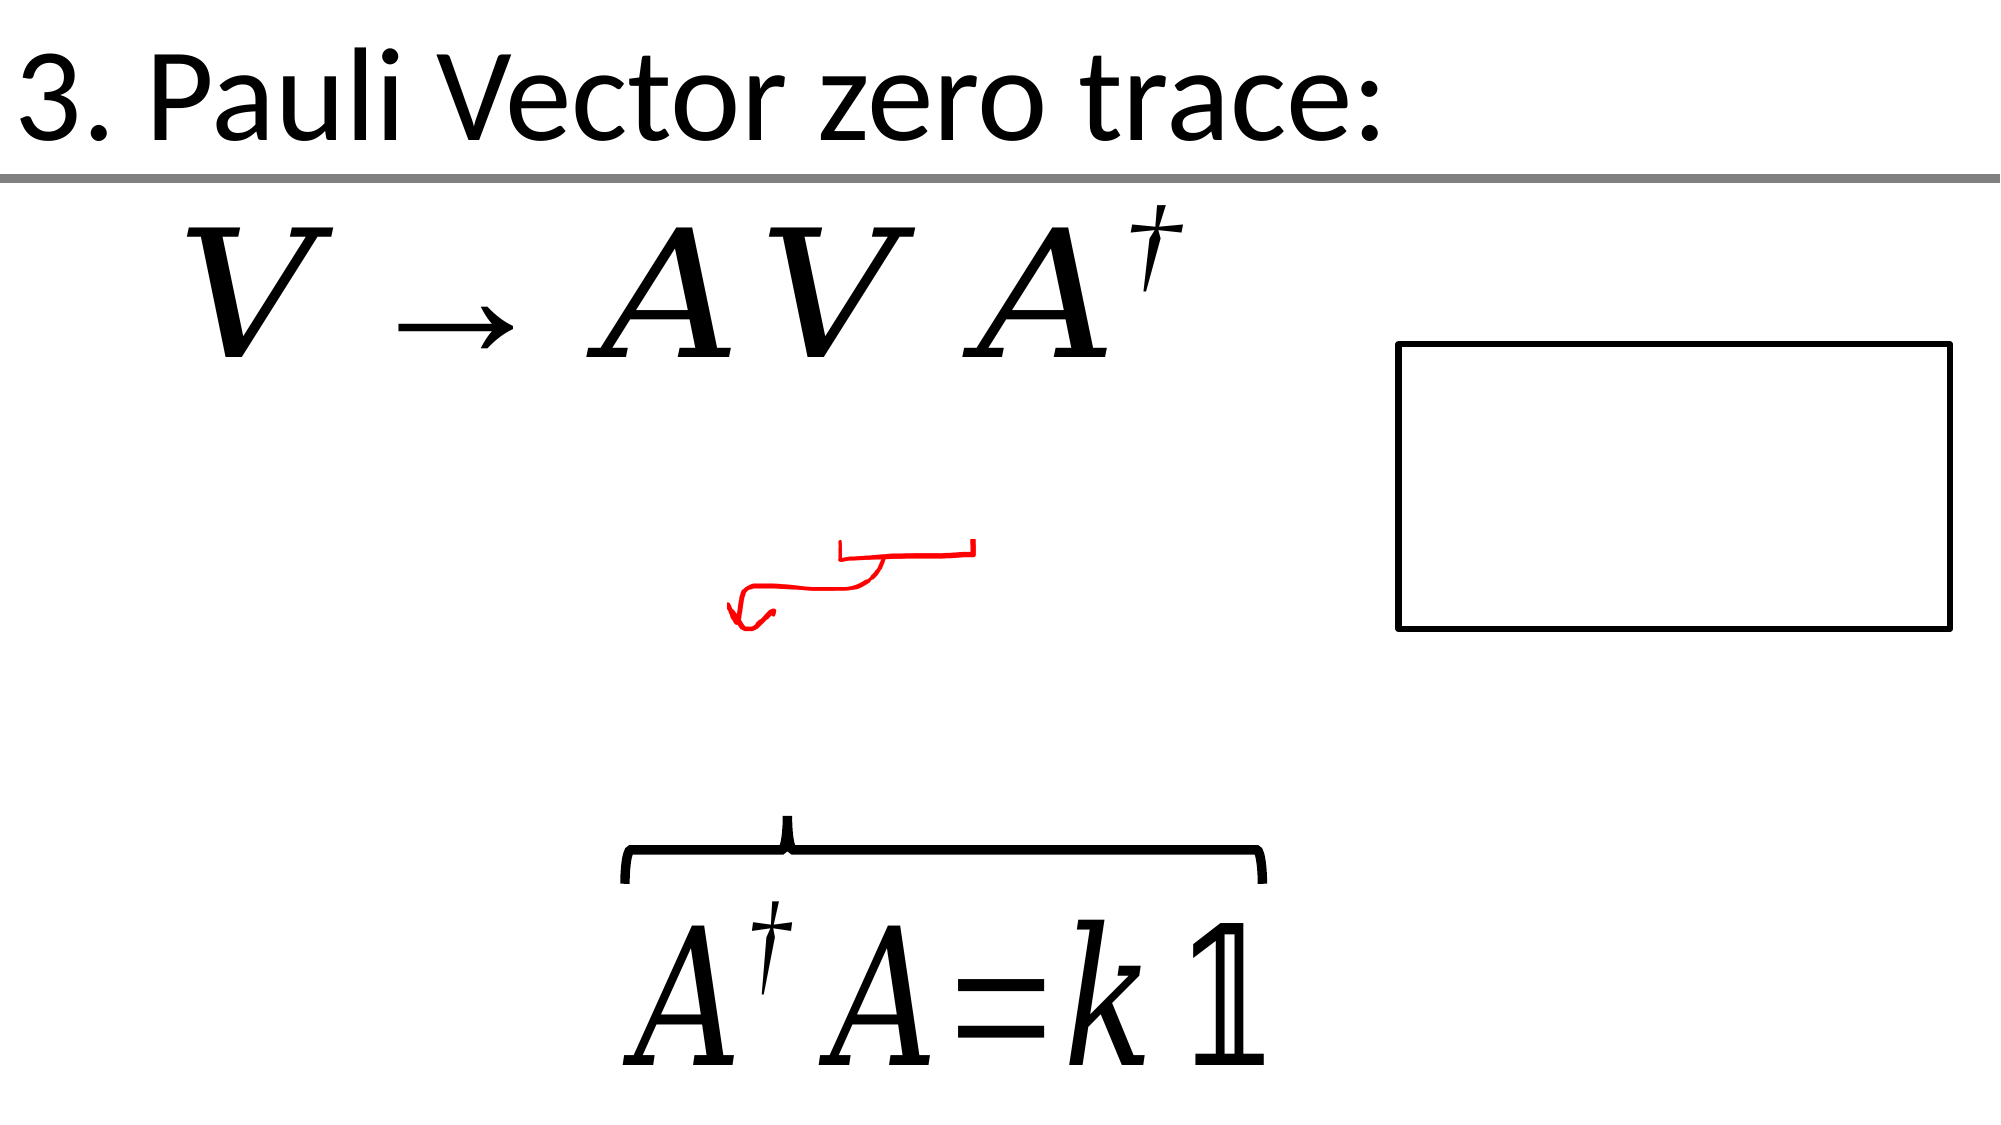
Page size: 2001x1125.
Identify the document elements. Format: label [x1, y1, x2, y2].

picture [727, 539, 985, 640]
text_box [615, 815, 1279, 1113]
